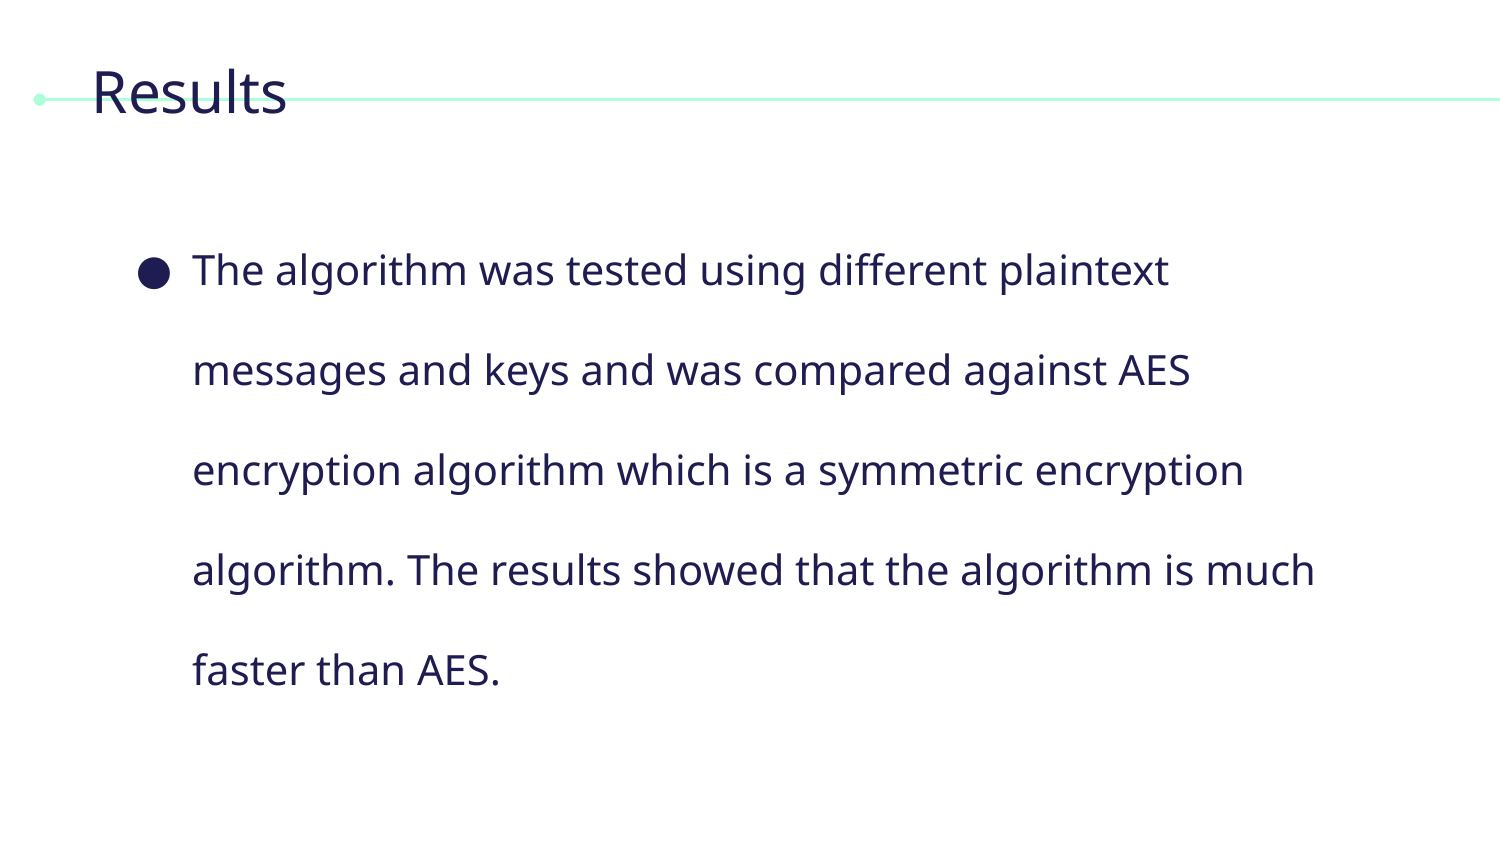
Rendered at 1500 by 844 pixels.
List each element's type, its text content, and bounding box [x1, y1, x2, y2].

list The algorithm was tested using different plaintext messages and keys and was compared against AES encryption algorithm which is a symmetric encryption algorithm. The results showed that the algorithm is much faster than AES. [102, 200, 1381, 687]
title Results [76, 39, 1101, 144]
